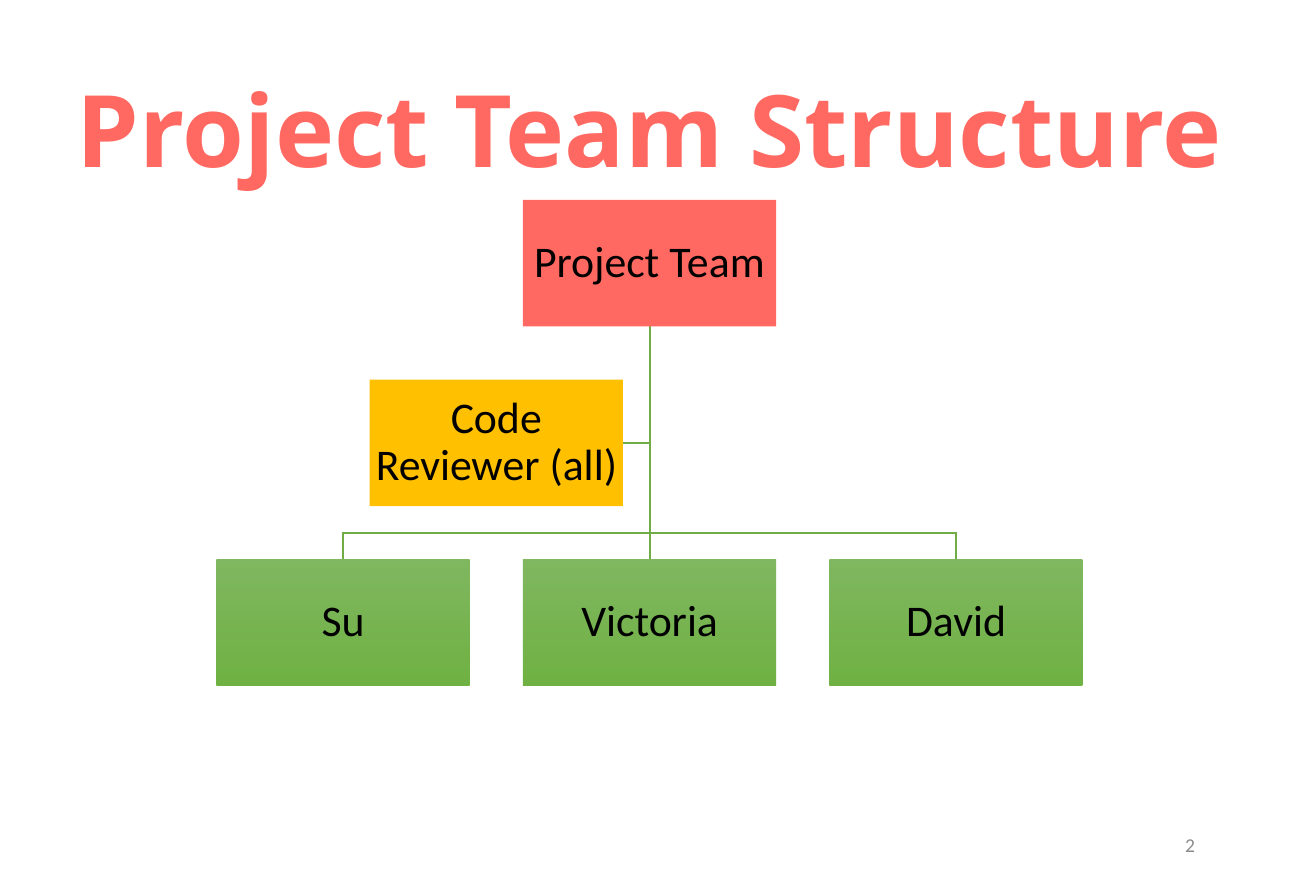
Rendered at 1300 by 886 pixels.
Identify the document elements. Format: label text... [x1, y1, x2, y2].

title Project Team Structure [0, 94, 1300, 177]
slide_number 2 [917, 821, 1210, 869]
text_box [216, 154, 1083, 732]
